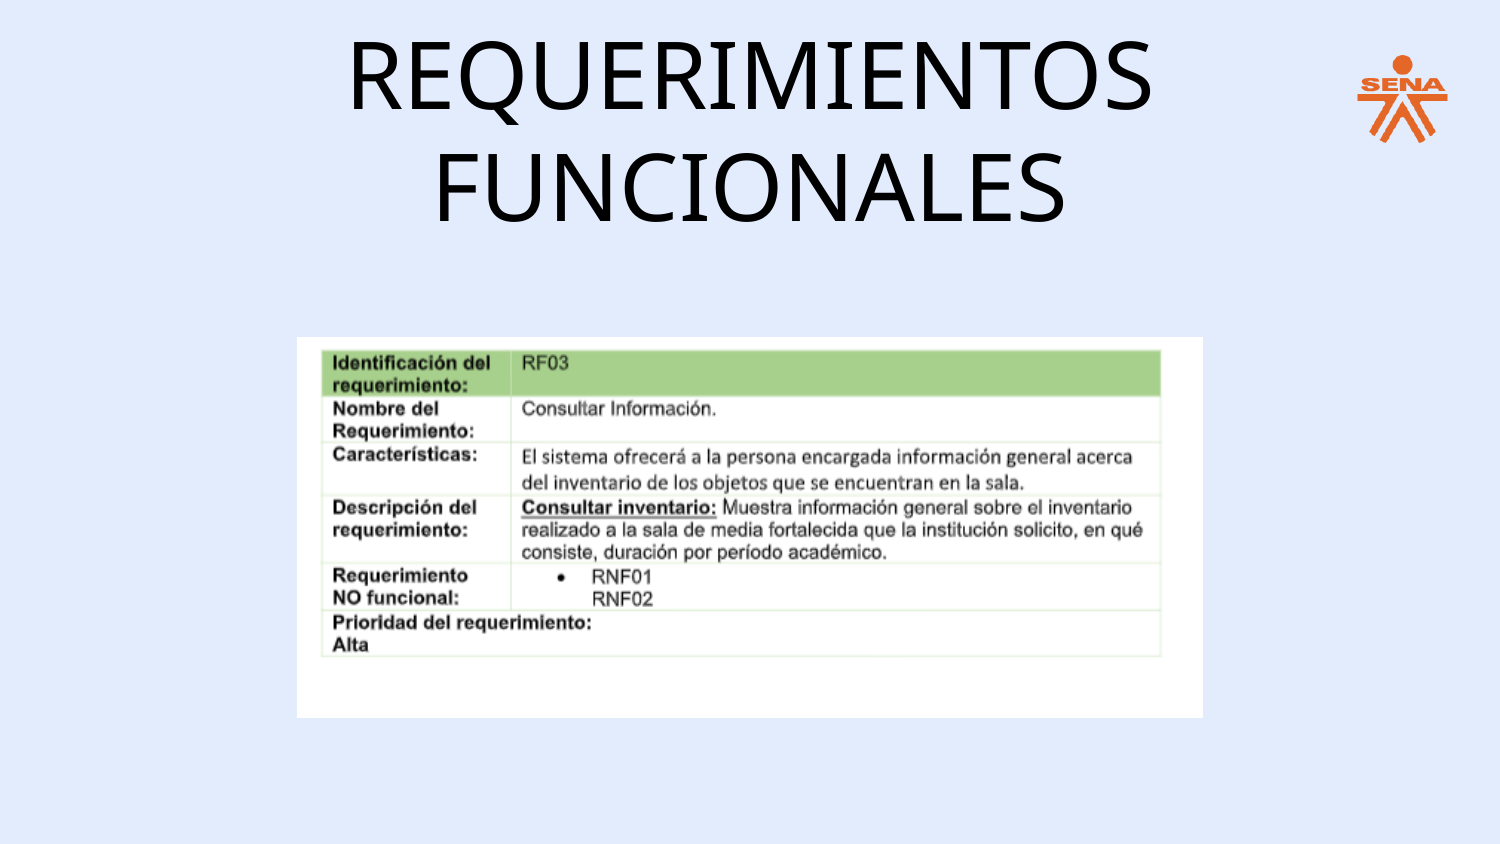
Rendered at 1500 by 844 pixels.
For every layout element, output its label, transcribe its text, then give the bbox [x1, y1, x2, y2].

picture [0, 0, 1500, 844]
text_box REQUERIMIENTOS FUNCIONALES [218, 10, 1282, 247]
